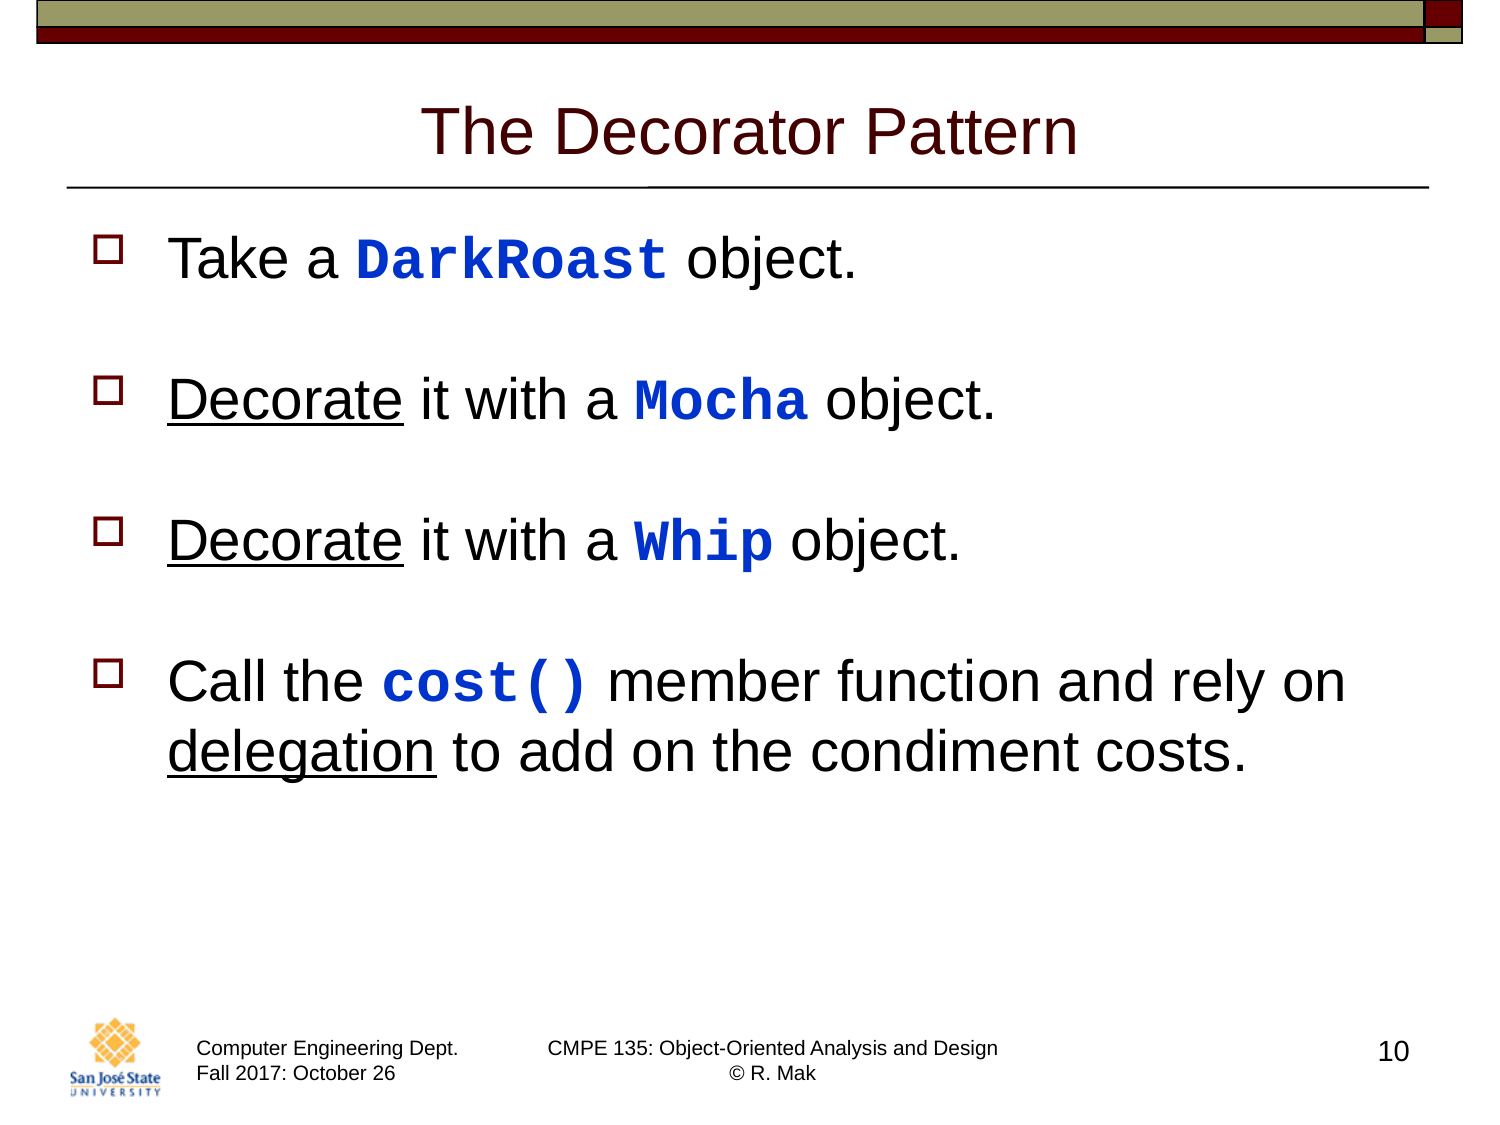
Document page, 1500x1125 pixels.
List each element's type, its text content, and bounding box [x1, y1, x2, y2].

slide_number 10 [1335, 1025, 1425, 1100]
picture [60, 1012, 166, 1112]
list Take a DarkRoast object. Decorate it with a Mocha object. Decorate it with a Whip object. Call the cost() member function and rely on delegation to add on the condiment costs. [75, 212, 1425, 1006]
title The Decorator Pattern [75, 67, 1425, 175]
